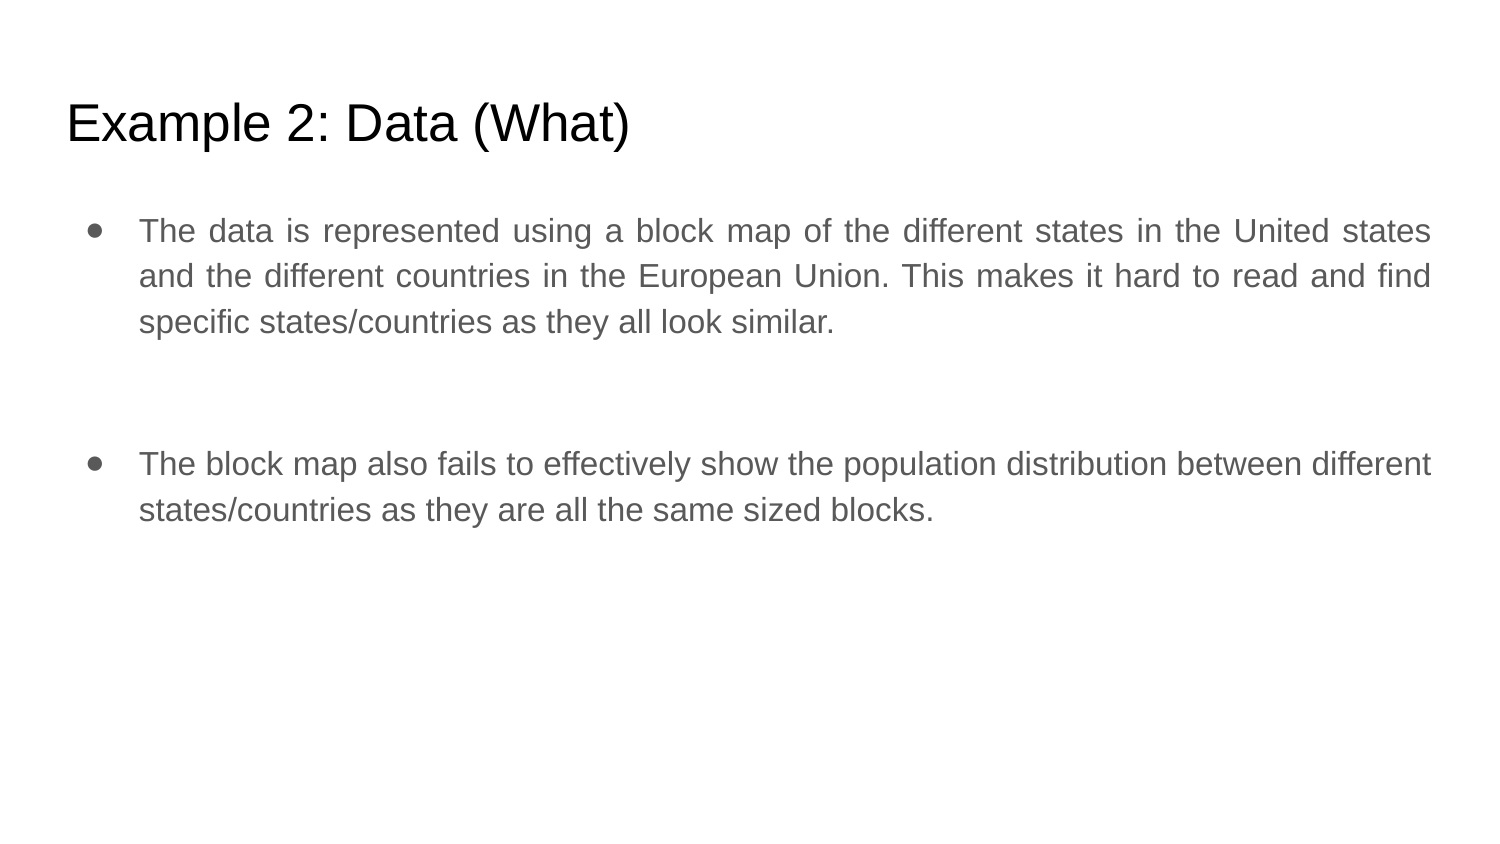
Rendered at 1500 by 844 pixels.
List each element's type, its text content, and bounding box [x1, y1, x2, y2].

title Example 2: Data (What) [51, 72, 1449, 167]
list The data is represented using a block map of the different states in the United states and the different countries in the European Union. This makes it hard to read and find specific states/countries as they all look similar. The block map also fails to effectively show the population distribution between different states/countries as they are all the same sized blocks. [48, 187, 1449, 749]
